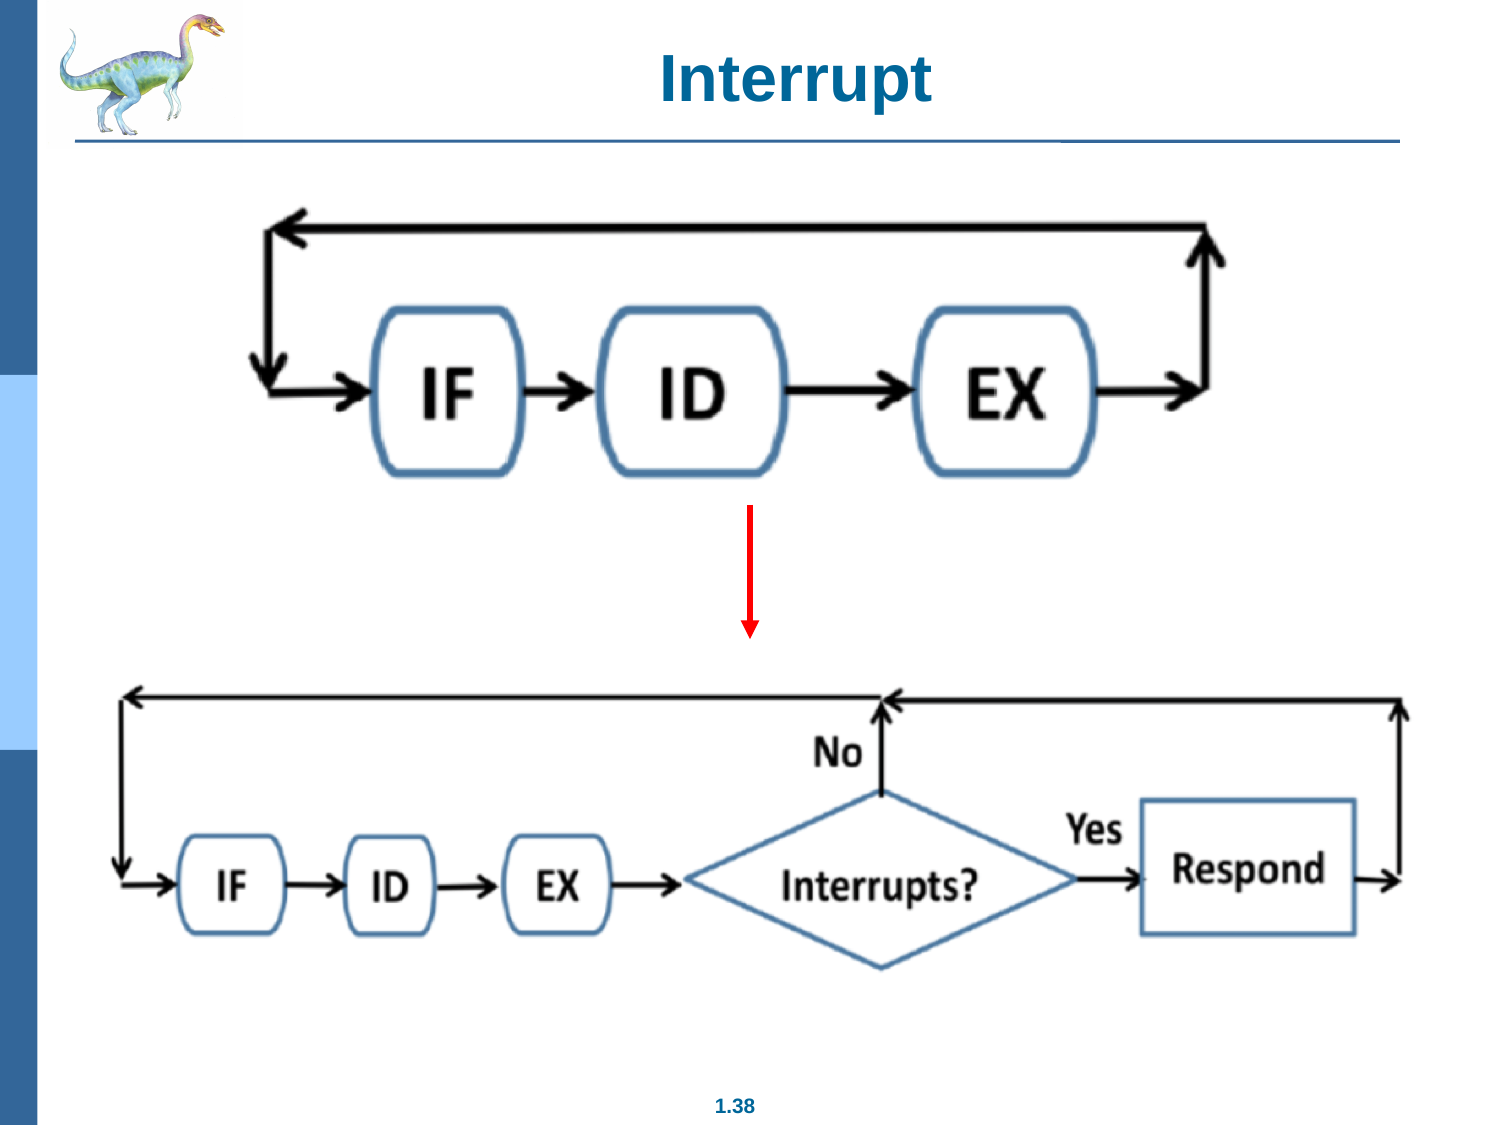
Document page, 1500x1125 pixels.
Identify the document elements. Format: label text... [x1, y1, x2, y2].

text_box Interrupt [167, 27, 1425, 122]
picture [80, 670, 1485, 1014]
picture [46, 0, 243, 149]
picture [187, 173, 1289, 505]
